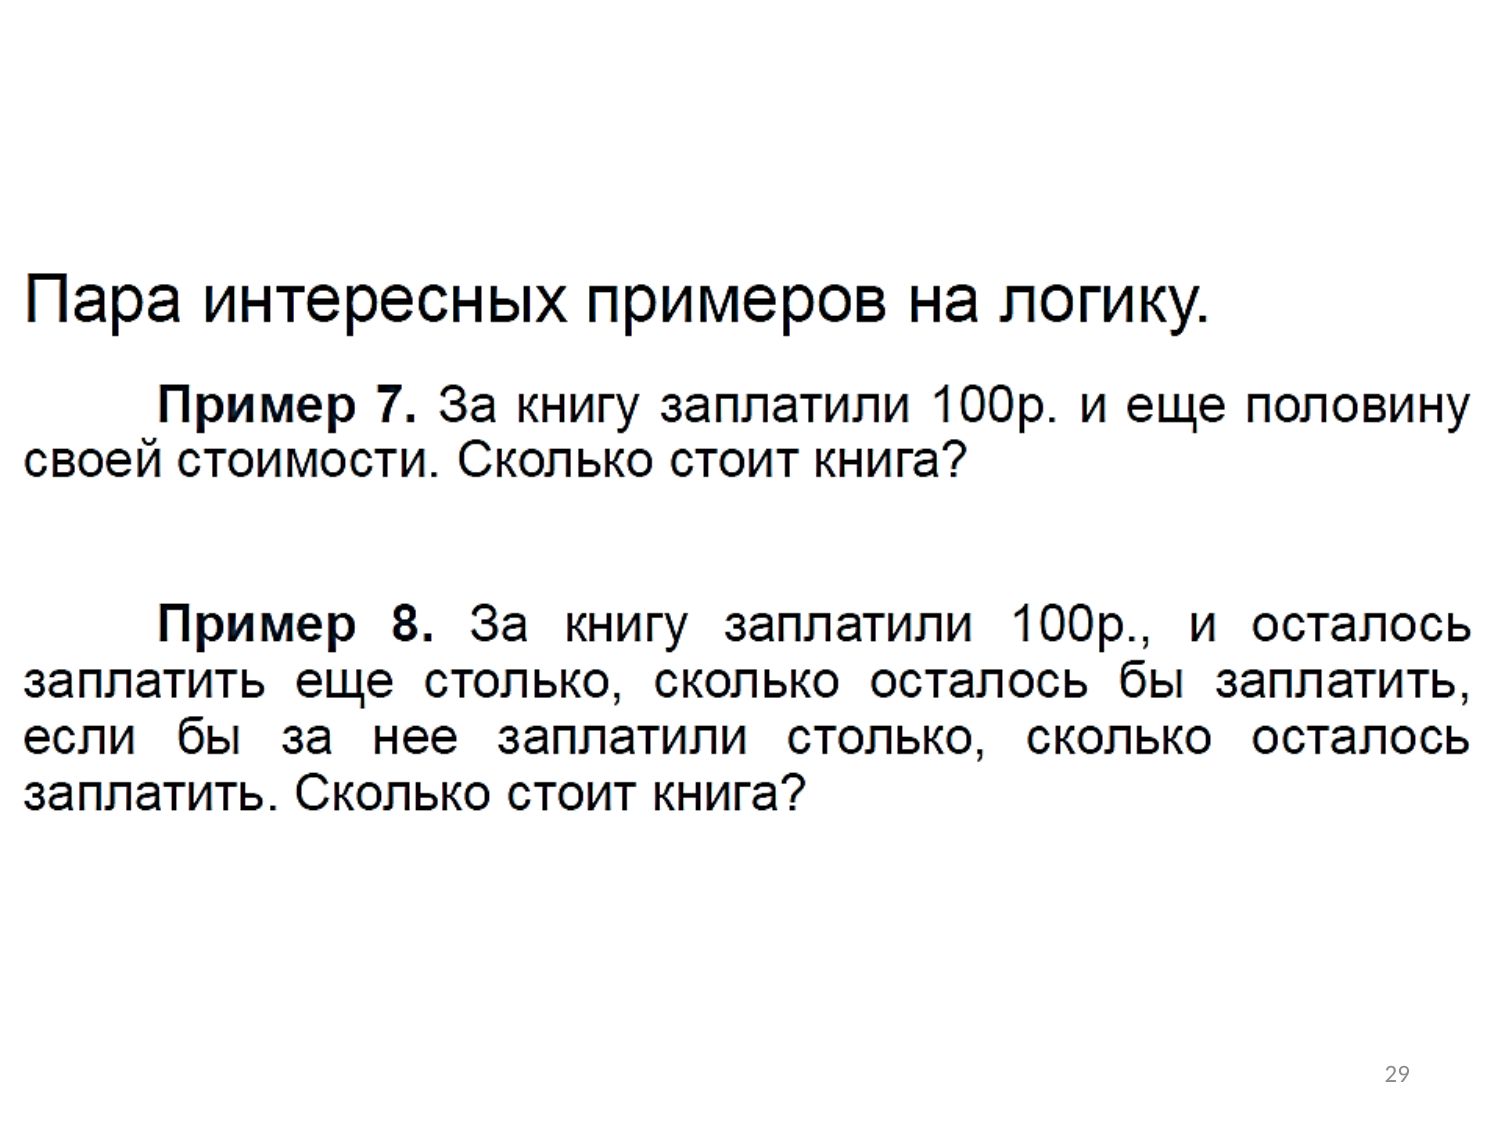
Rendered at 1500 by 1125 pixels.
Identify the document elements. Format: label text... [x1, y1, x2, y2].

picture [3, 244, 1497, 881]
slide_number 29 [1074, 1042, 1425, 1103]
